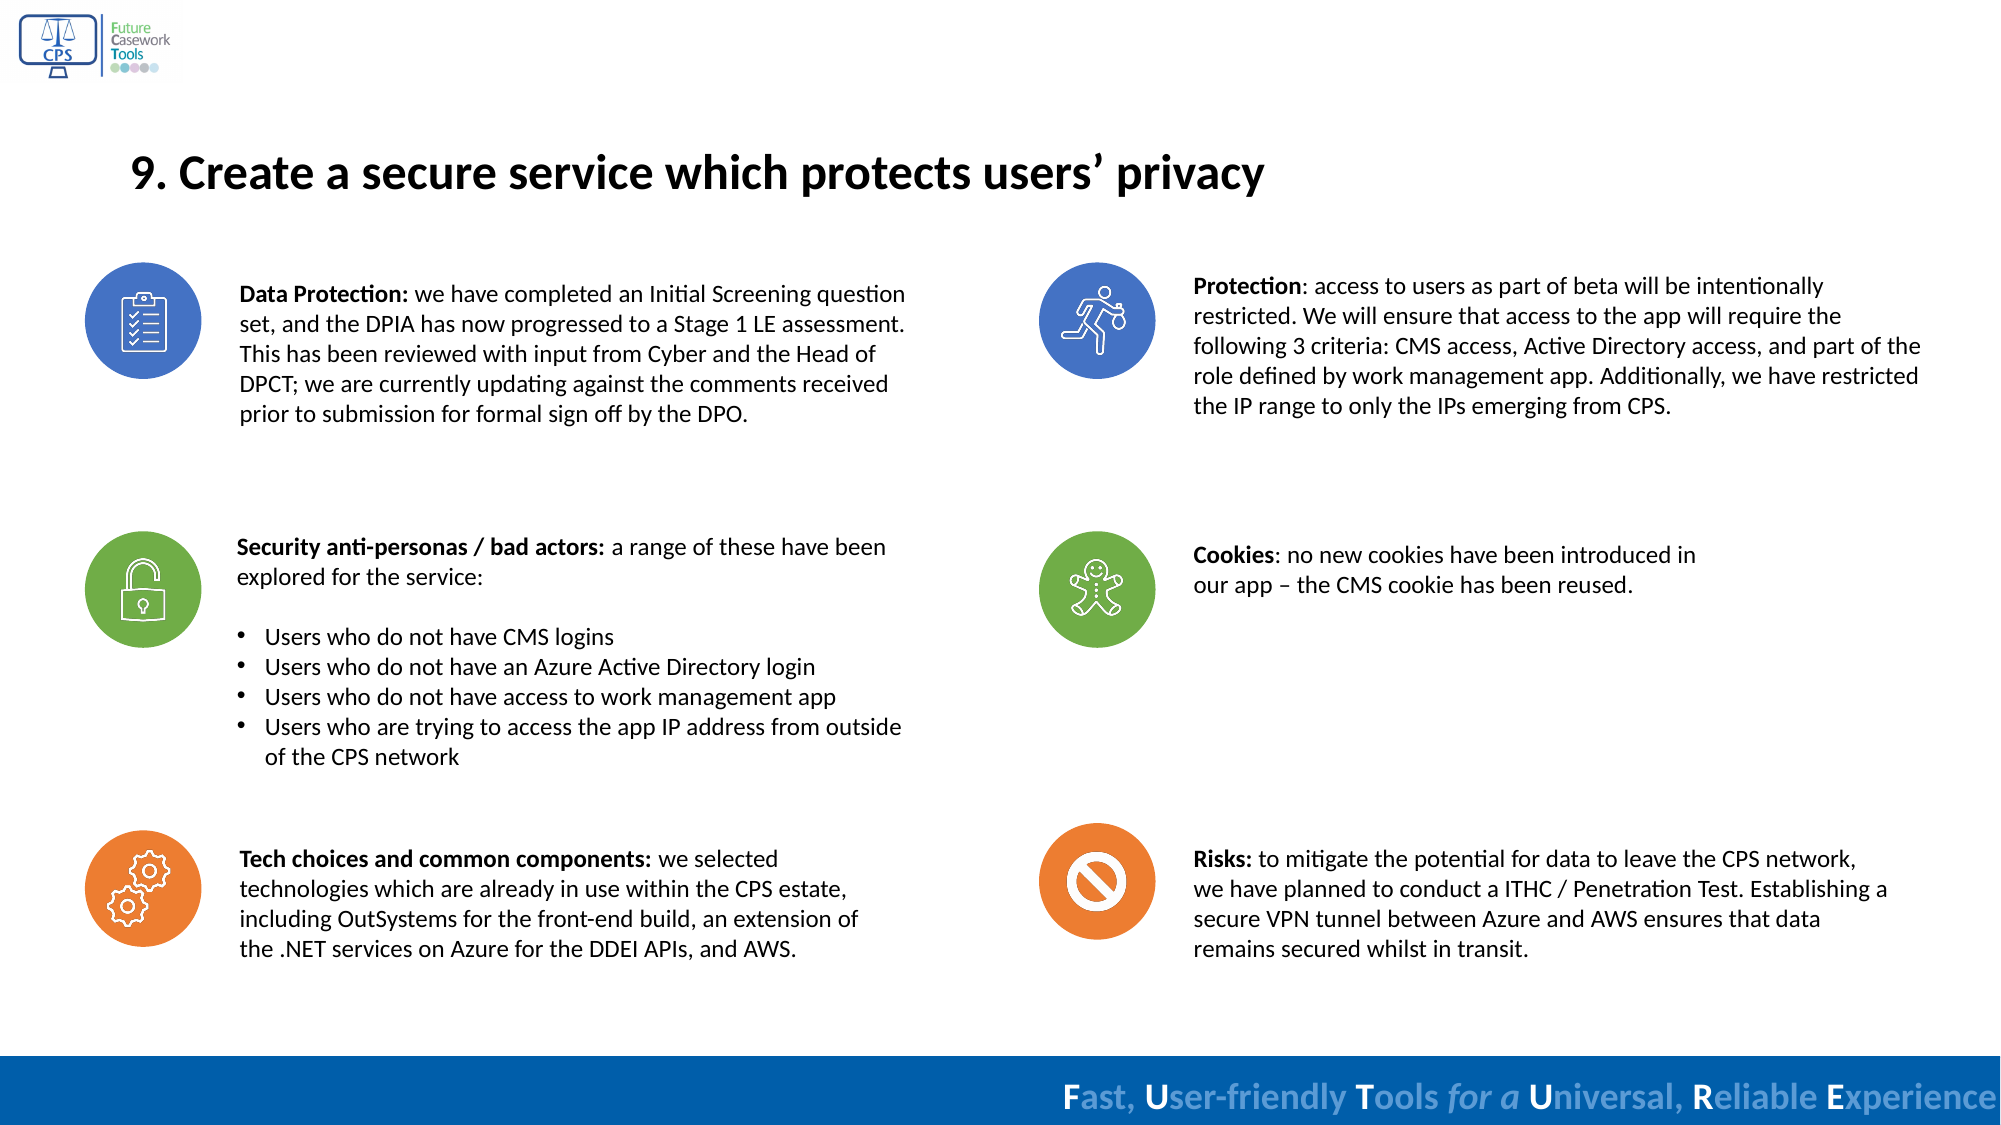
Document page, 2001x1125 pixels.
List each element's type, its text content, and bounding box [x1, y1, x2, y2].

picture [1055, 282, 1131, 358]
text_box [84, 531, 202, 648]
picture [0, 0, 183, 83]
text_box Cookies: no new cookies have been introduced in our app – the CMS cookie has been reused. [1178, 531, 1736, 606]
text_box 9. Create a secure service which protects users’ privacy [114, 117, 1858, 208]
text_box [1037, 822, 1157, 941]
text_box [1038, 531, 1156, 648]
text_box Risks: to mitigate the potential for data to leave the CPS network, we have planned to conduct a ITHC / Penetration Test. Establishing a secure VPN tunnel between Azure and AWS ensures that data remains secured whilst in transit. [1178, 835, 1908, 1000]
text_box Protection: access to users as part of beta will be intentionally restricted. We will ensure that access to the app will require the following 3 criteria: CMS access, Active Directory access, and part of the role defined by work management app. Additionally, we have restricted the IP range to only the IPs emerging from CPS. [1178, 262, 1942, 457]
picture [1059, 844, 1134, 919]
text_box Data Protection: we have completed an Initial Screening question set, and the DPIA has now progressed to a Stage 1 LE assessment. This has been reviewed with input from Cyber and the Head of DPCT; we are currently updating against the comments received prior to submission for formal sign off by the DPO. [224, 270, 940, 435]
picture [108, 286, 180, 358]
text_box Security anti-personas / bad actors: a range of these have been explored for the service: Users who do not have CMS logins Users who do not have an Azure Active Directory login Users who do not have access to work management app Users who are trying to access the app IP address from outside of the CPS network [222, 522, 940, 808]
text_box [1037, 261, 1157, 380]
text_box [83, 261, 203, 380]
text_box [84, 830, 202, 947]
text_box Tech choices and common components: we selected technologies which are already in use within the CPS estate, including OutSystems for the front-end build, an extension of the .NET services on Azure for the DDEI APIs, and AWS. [224, 835, 929, 970]
